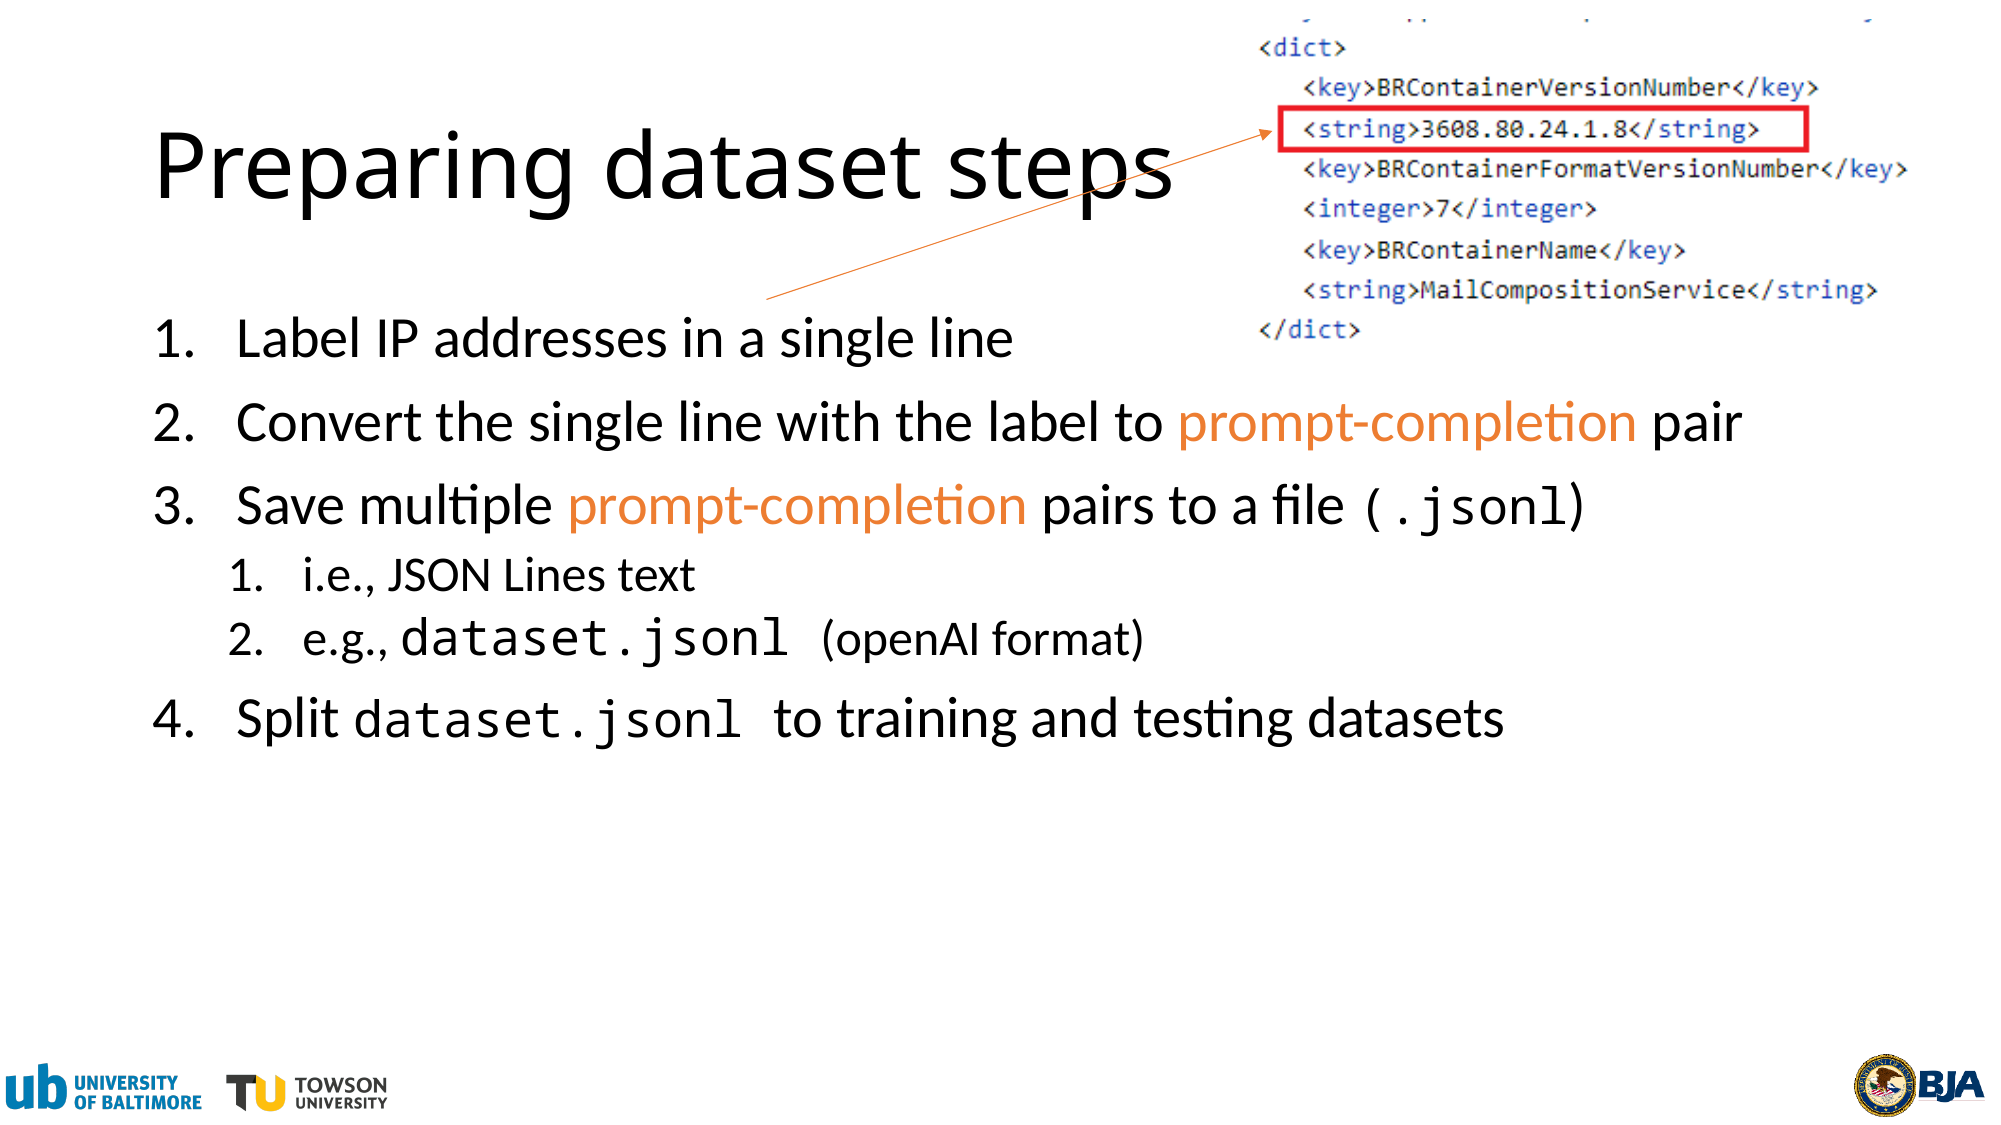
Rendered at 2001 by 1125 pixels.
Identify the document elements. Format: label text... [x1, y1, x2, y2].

list Label IP addresses in a single line Convert the single line with the label to prompt-completion pair Save multiple prompt-completion pairs to a file (.jsonl) i.e., JSON Lines text e.g., dataset.jsonl (openAI format) Split dataset.jsonl to training and testing datasets [137, 299, 1863, 1014]
picture [1854, 1054, 1986, 1117]
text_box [766, 130, 1273, 300]
picture [0, 1031, 407, 1125]
picture [1209, 19, 1964, 353]
title Preparing dataset steps [137, 59, 1209, 278]
